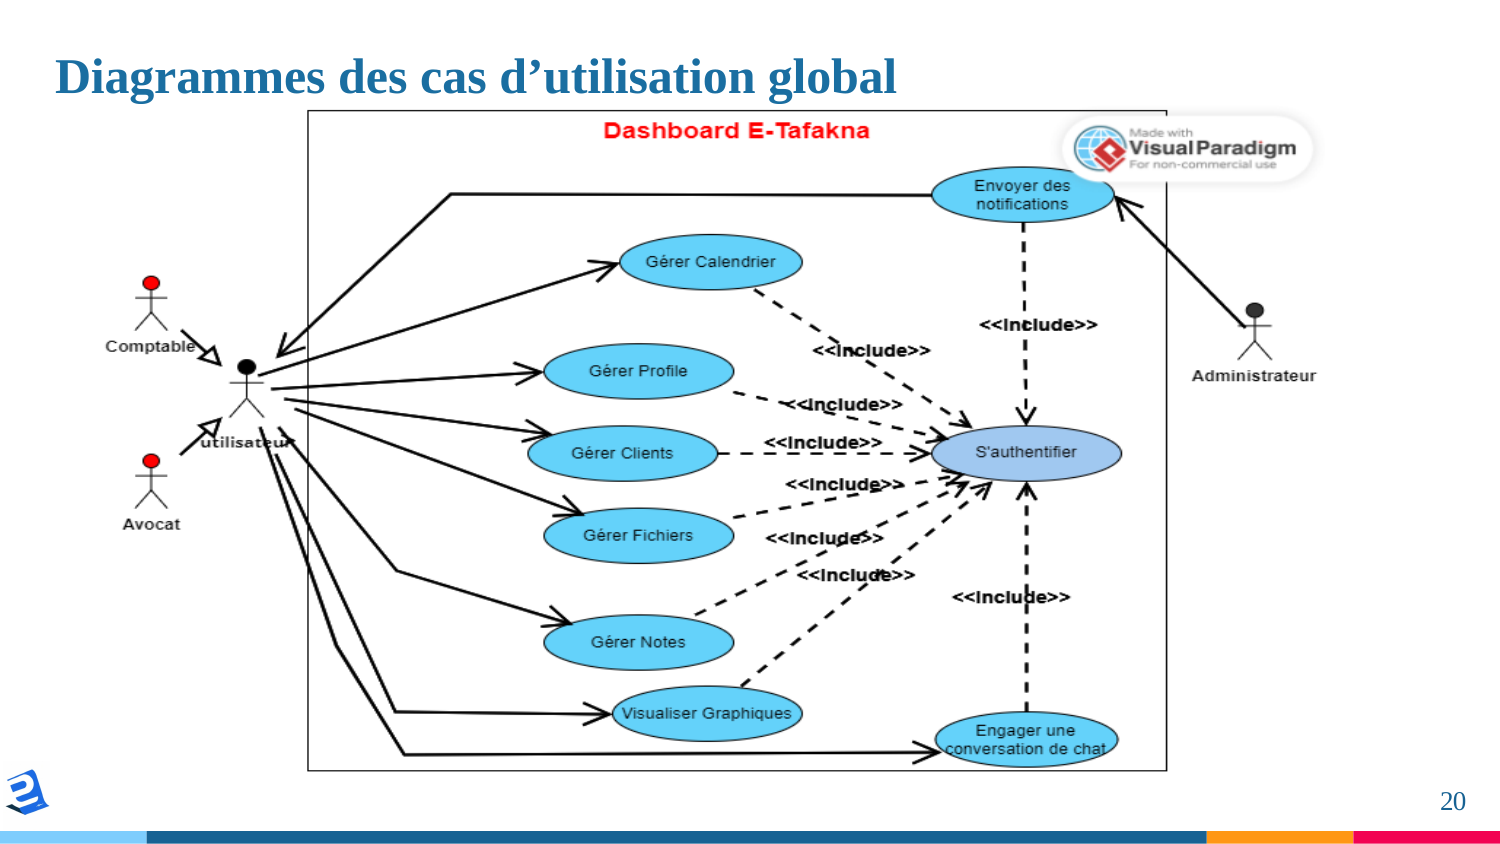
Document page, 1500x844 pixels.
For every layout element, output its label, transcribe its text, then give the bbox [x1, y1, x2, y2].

slide_number 20 [1433, 784, 1476, 829]
picture [3, 761, 50, 830]
title Diagrammes des cas d’utilisation global [20, 14, 963, 185]
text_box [1207, 830, 1500, 844]
picture [99, 104, 1326, 785]
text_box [0, 830, 1207, 844]
